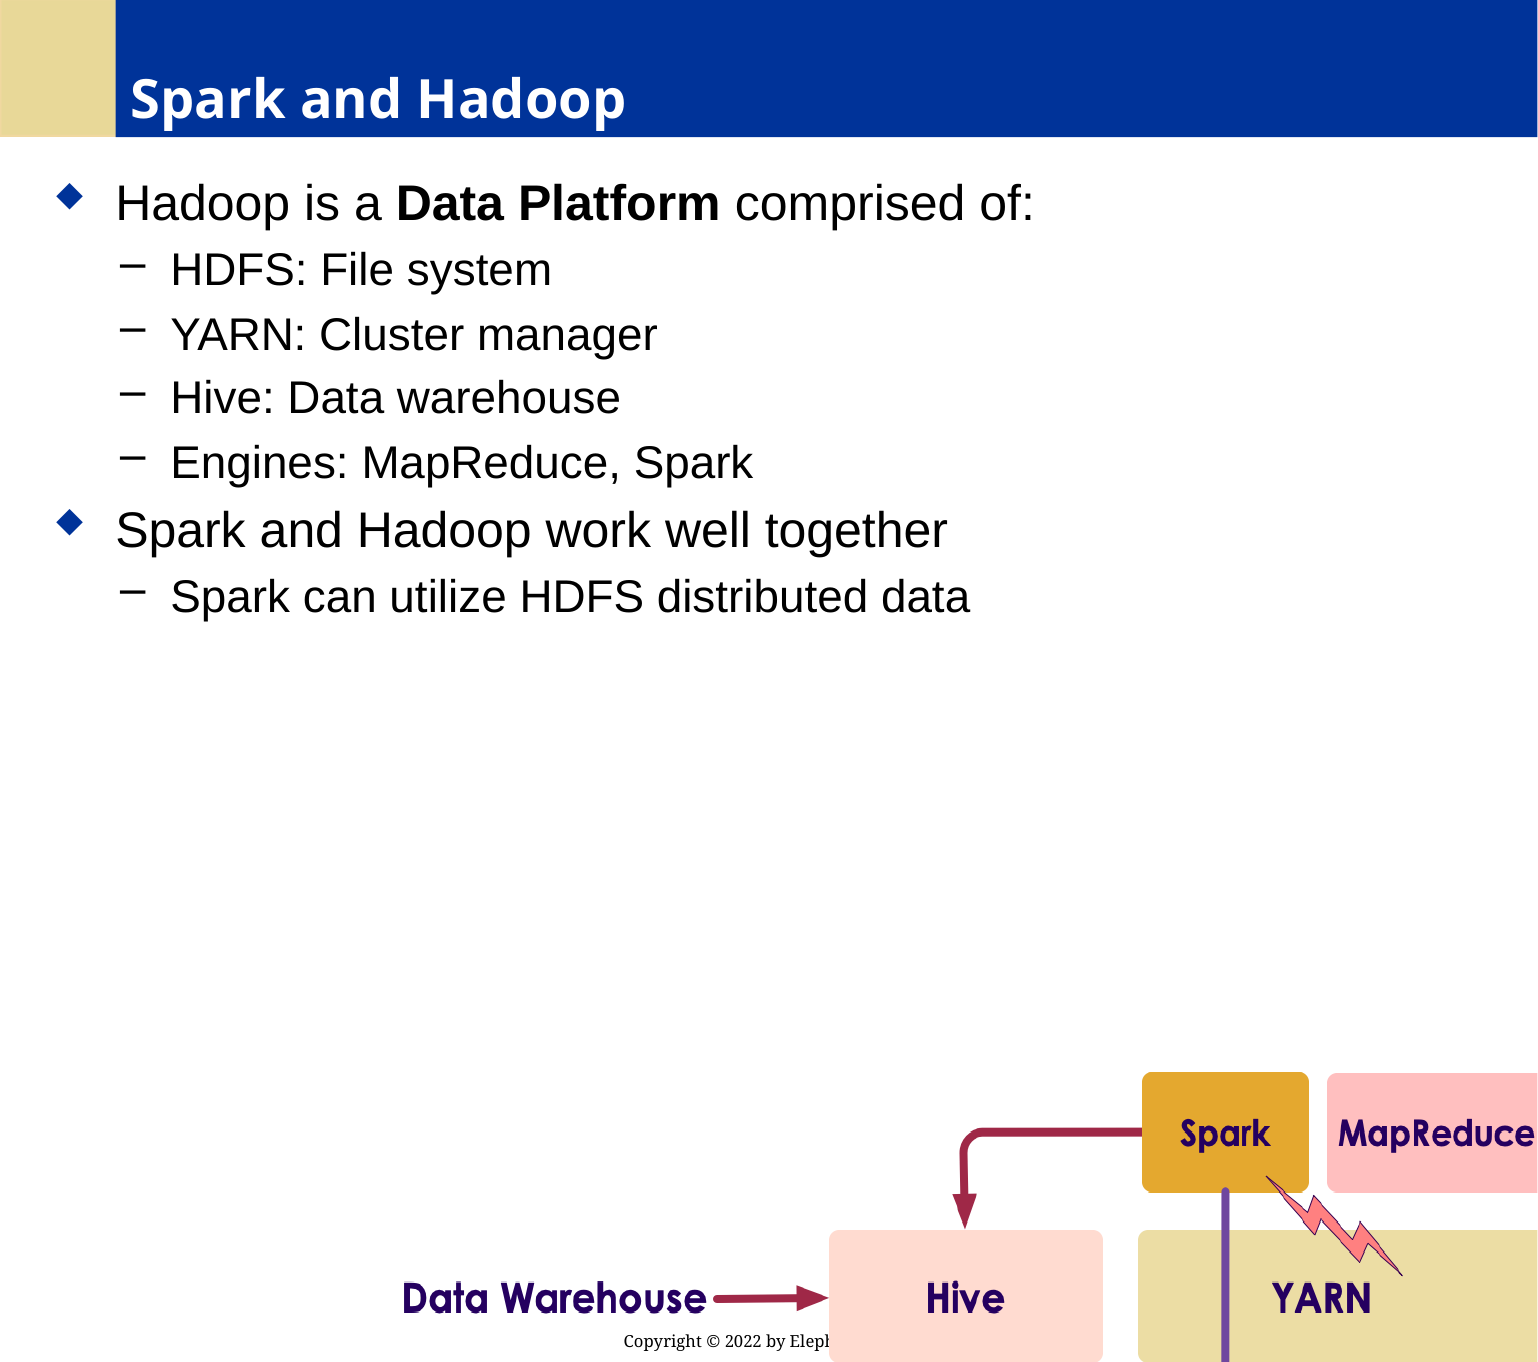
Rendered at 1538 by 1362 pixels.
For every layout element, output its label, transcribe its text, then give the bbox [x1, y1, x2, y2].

picture [401, 1072, 1538, 1362]
title Spark and Hadoop [115, 0, 1538, 138]
picture [0, 0, 115, 137]
list Hadoop is a Data Platform comprised of: HDFS: File system YARN: Cluster manager Hive: Data warehouse Engines: MapReduce, Spark Spark and Hadoop work well together Spark can utilize HDFS distributed data [38, 162, 1500, 1284]
